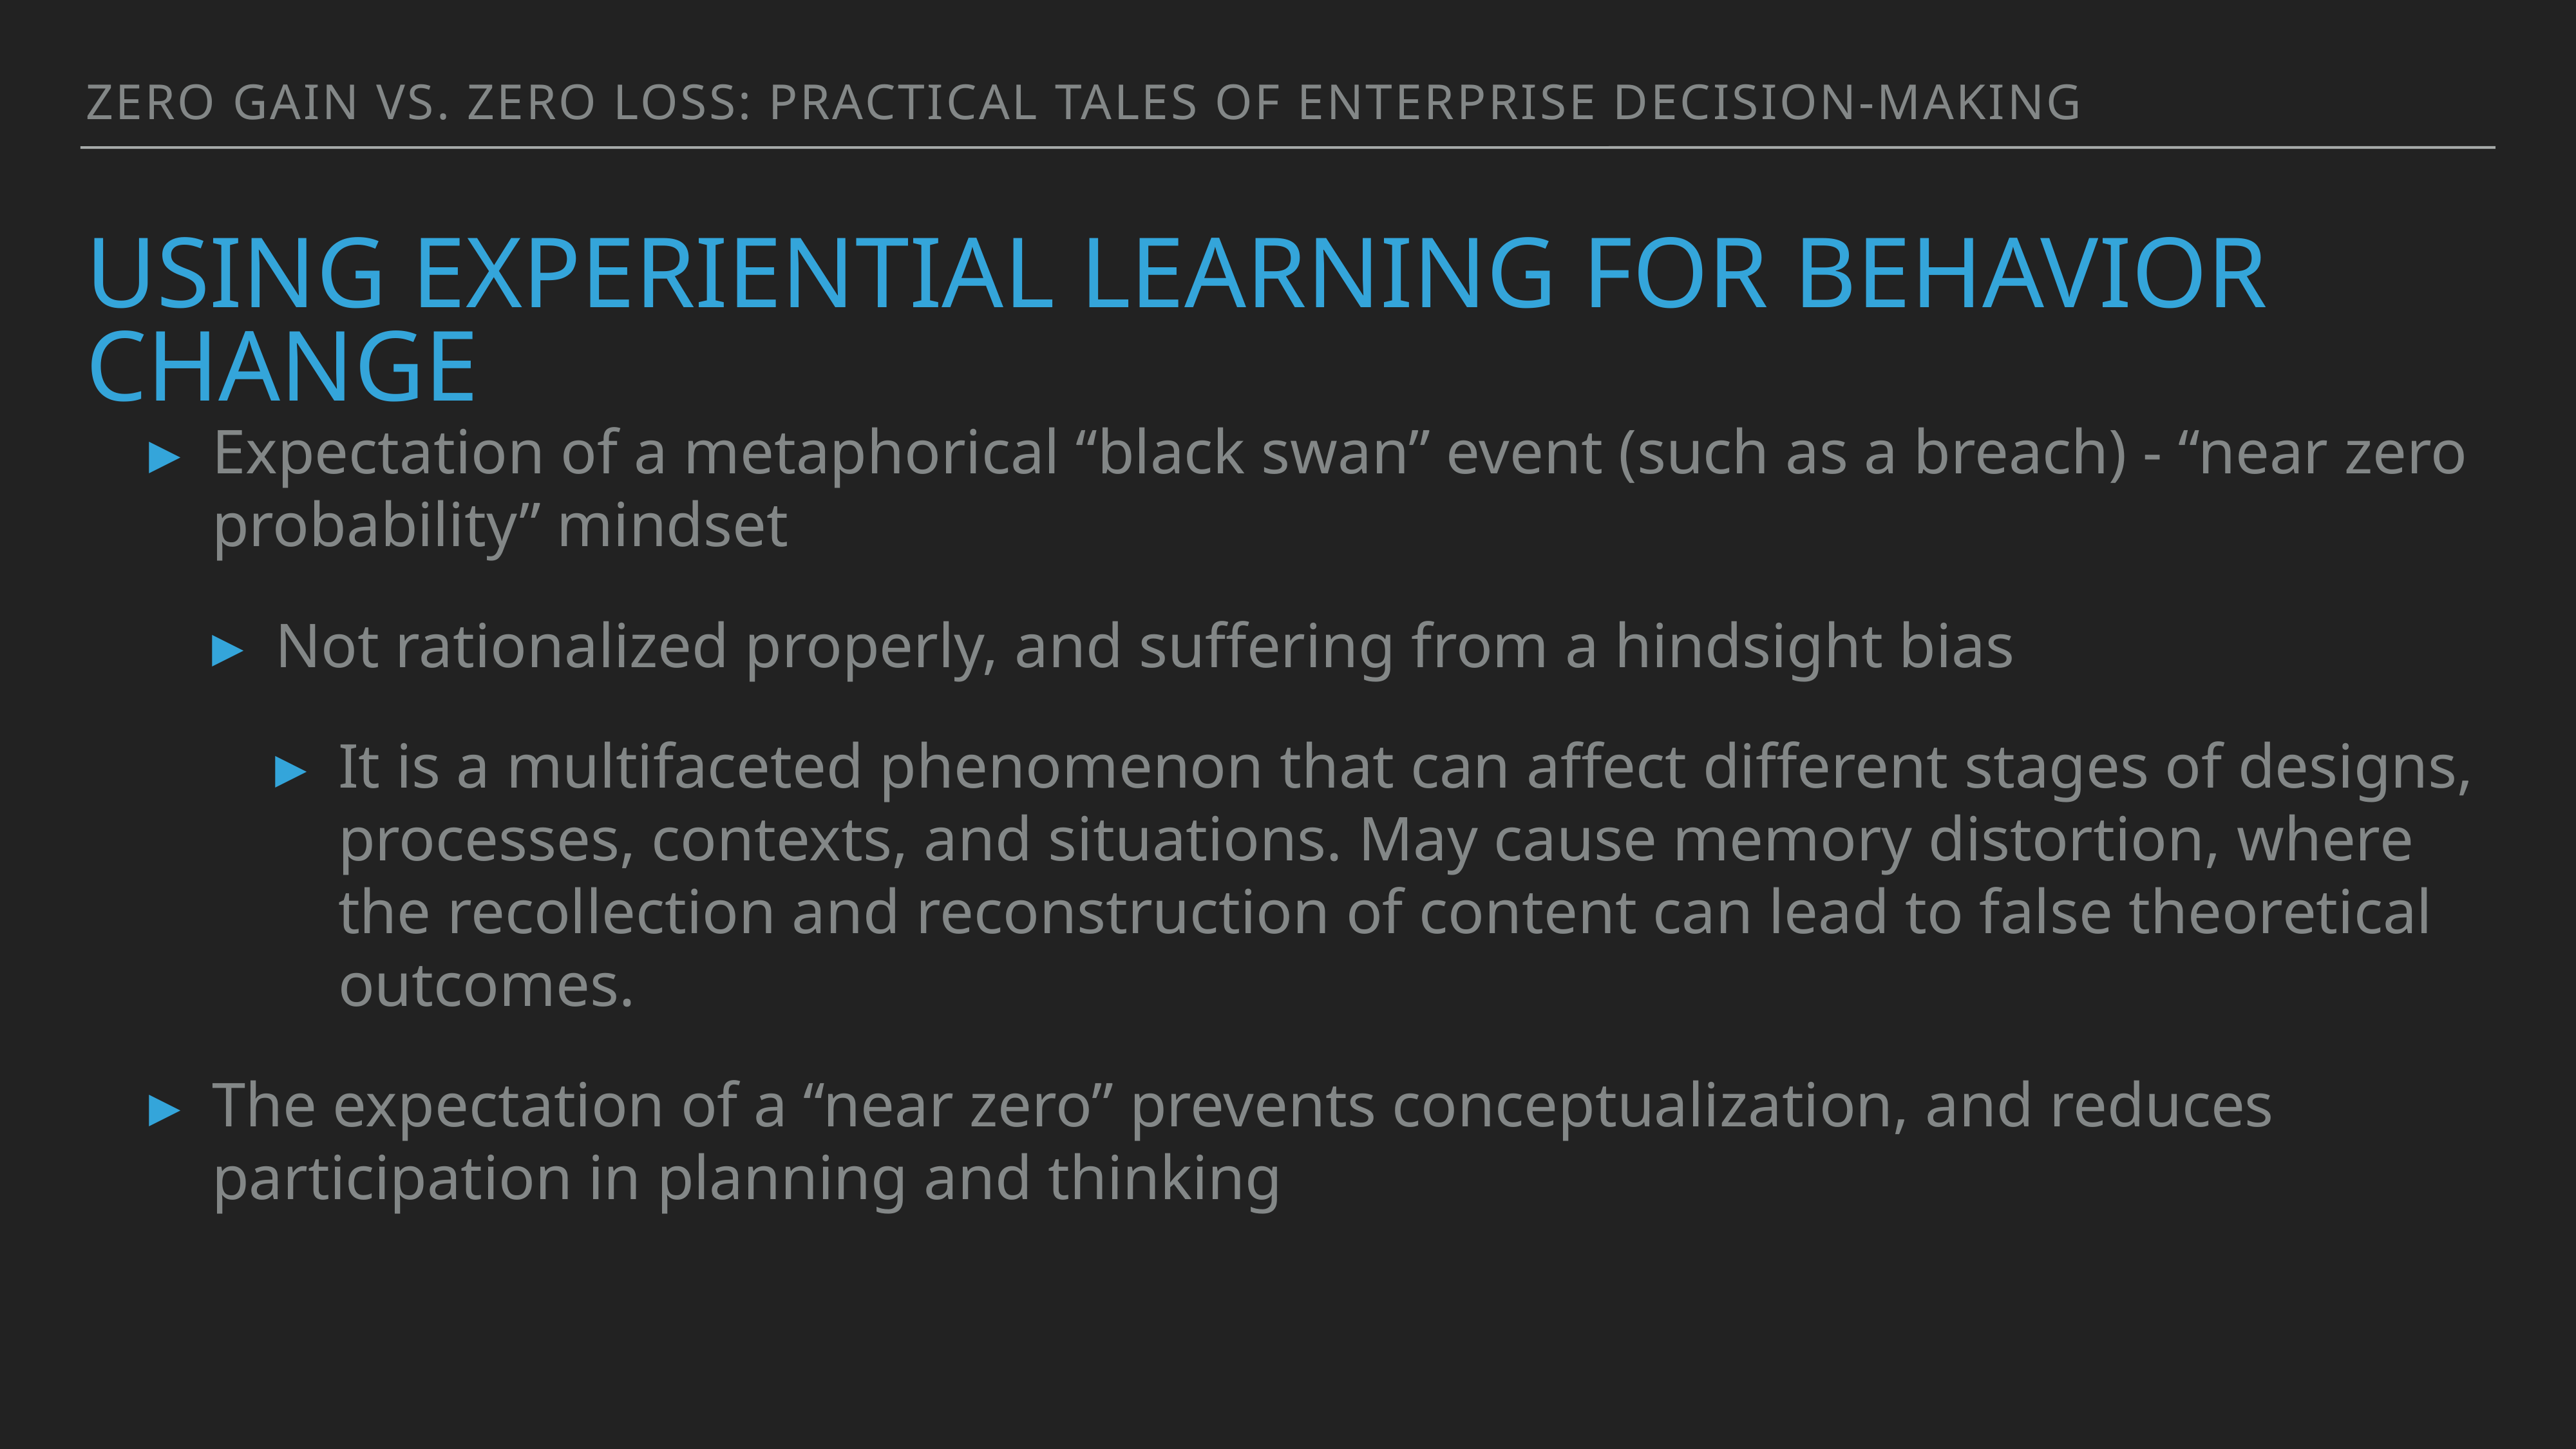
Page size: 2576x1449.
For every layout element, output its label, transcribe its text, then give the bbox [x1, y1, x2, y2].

title USING EXPERIENTIAL LEARNING FOR BEHAVIOR CHANGE [80, 227, 2496, 336]
list Zero Gain vs. Zero Loss: Practical Tales of Enterprise Decision-Making [80, 66, 2295, 135]
list Expectation of a metaphorical “black swan” event (such as a breach) - “near zero probability” mindset Not rationalized properly, and suffering from a hindsight bias It is a multifaceted phenomenon that can affect different stages of designs, processes, contexts, and situations. May cause memory distortion, where the recollection and reconstruction of content can lead to false theoretical outcomes. The expectation of a “near zero” prevents conceptualization, and reduces participation in planning and thinking [80, 407, 2496, 1316]
